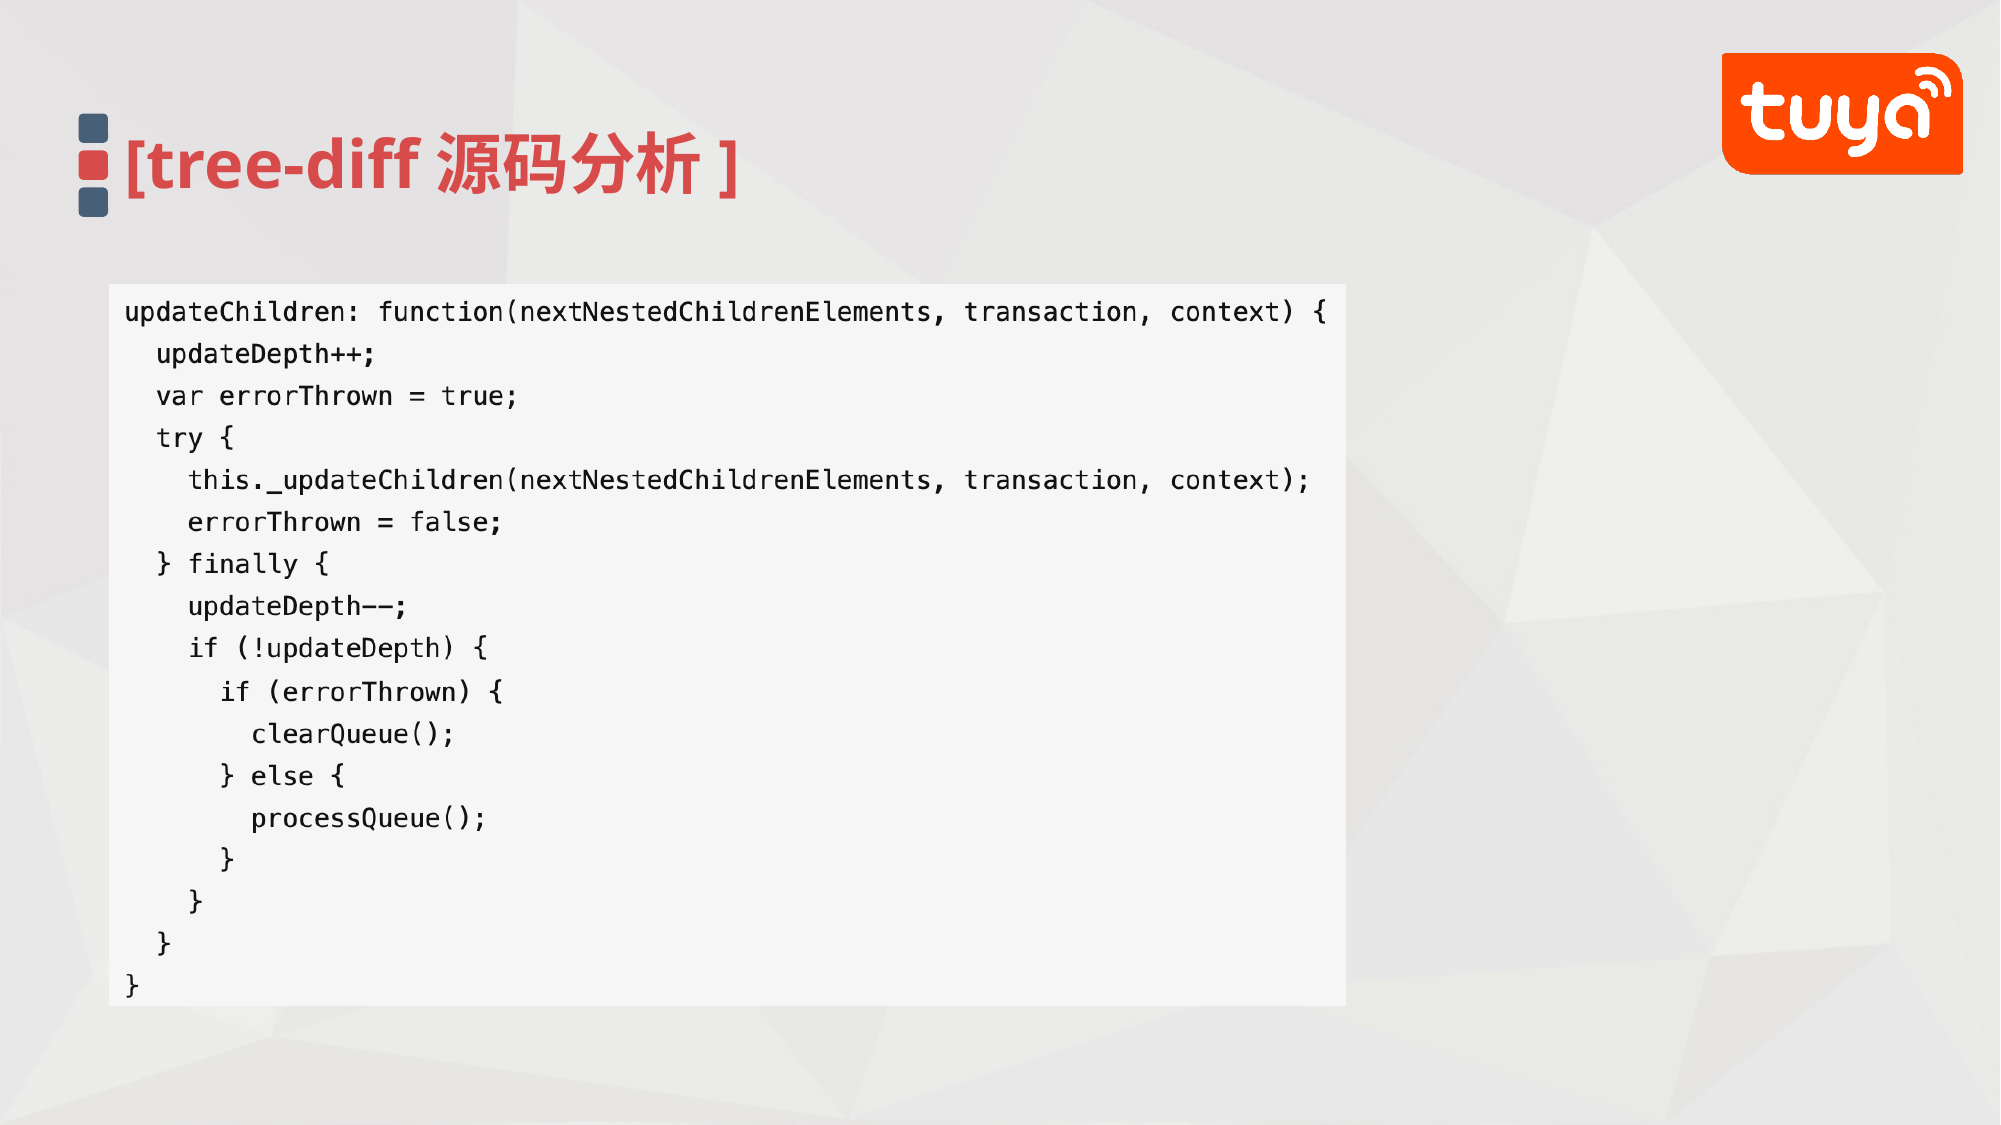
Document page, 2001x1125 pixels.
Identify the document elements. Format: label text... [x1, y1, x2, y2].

text_box [tree-diff源码分析] [110, 114, 906, 210]
picture [0, 0, 2001, 1125]
